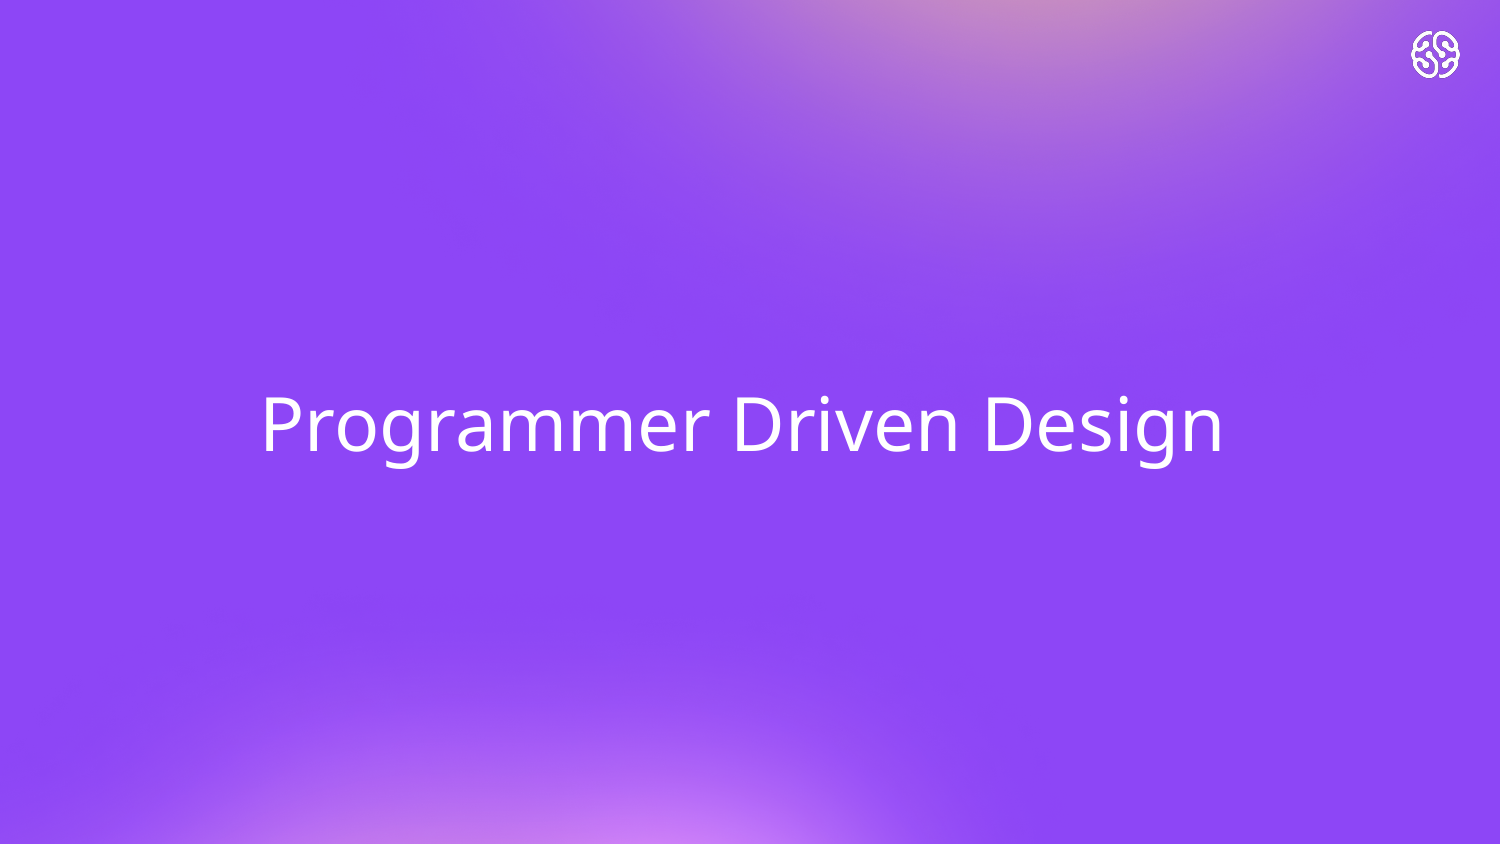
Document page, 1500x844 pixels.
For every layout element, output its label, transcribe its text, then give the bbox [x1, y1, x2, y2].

title Programmer Driven Design [88, 347, 1412, 496]
picture [0, 0, 1500, 844]
